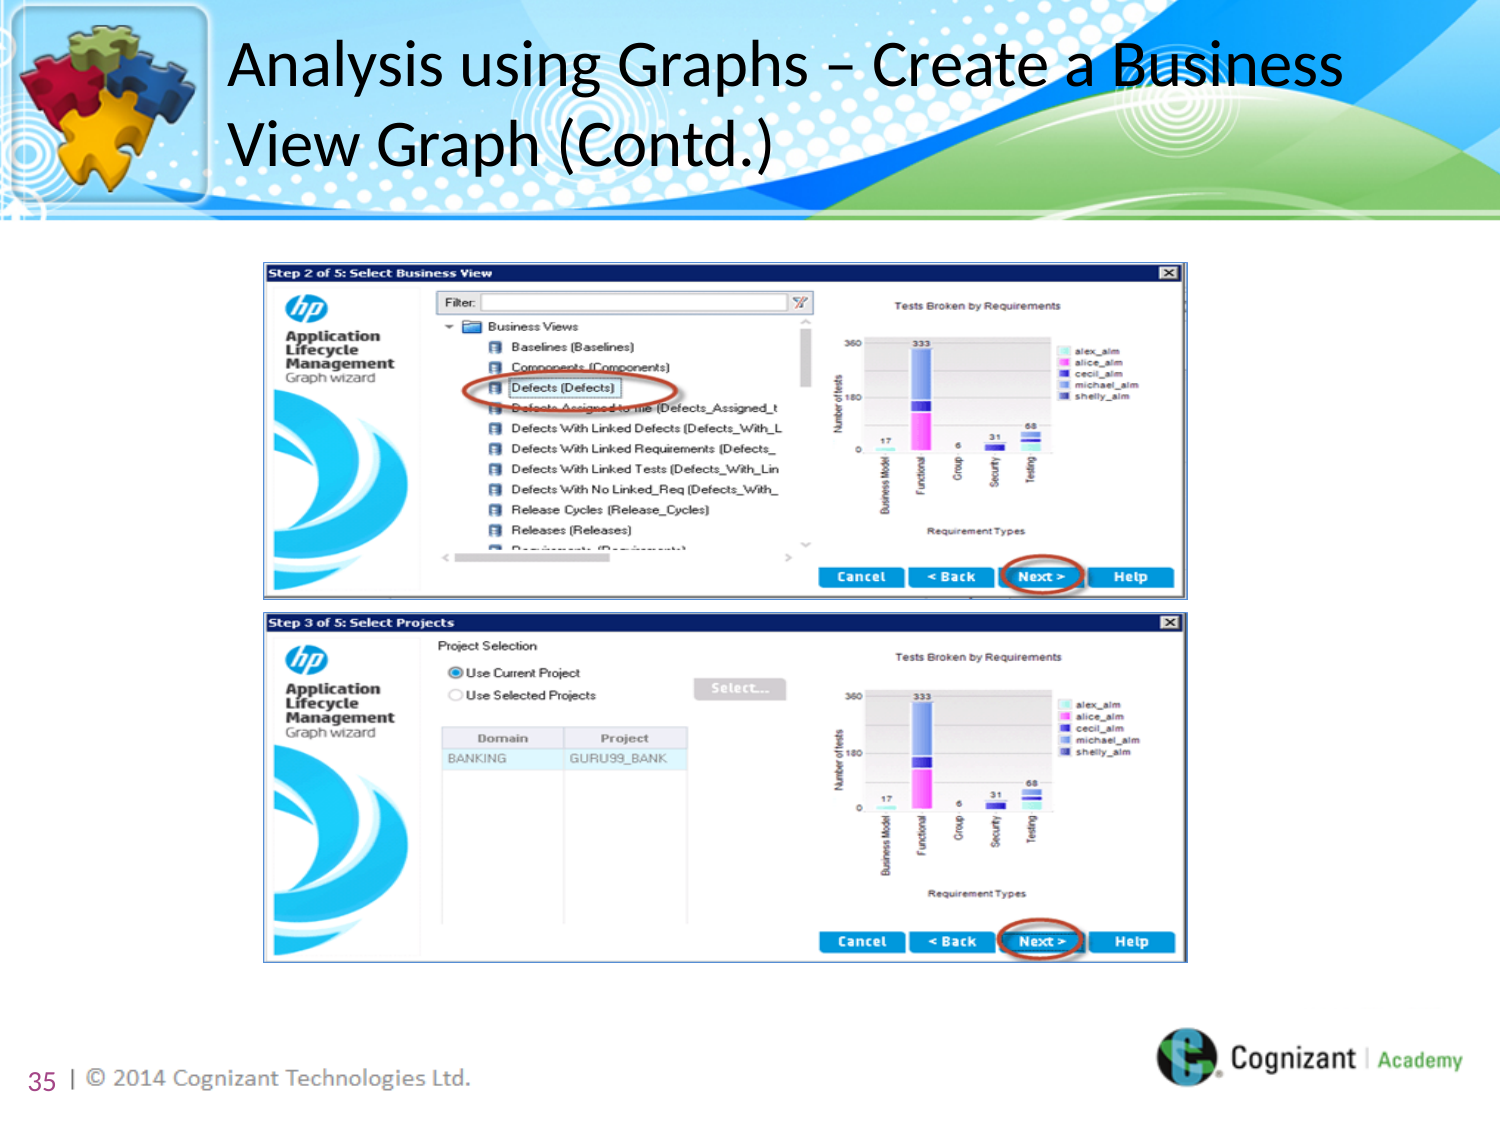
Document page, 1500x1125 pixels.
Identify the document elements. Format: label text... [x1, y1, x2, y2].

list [262, 262, 1188, 601]
picture [0, 0, 1500, 1125]
slide_number 35 [12, 1054, 88, 1100]
title Analysis using Graphs – Create a Business View Graph (Contd.) [212, 12, 1500, 188]
